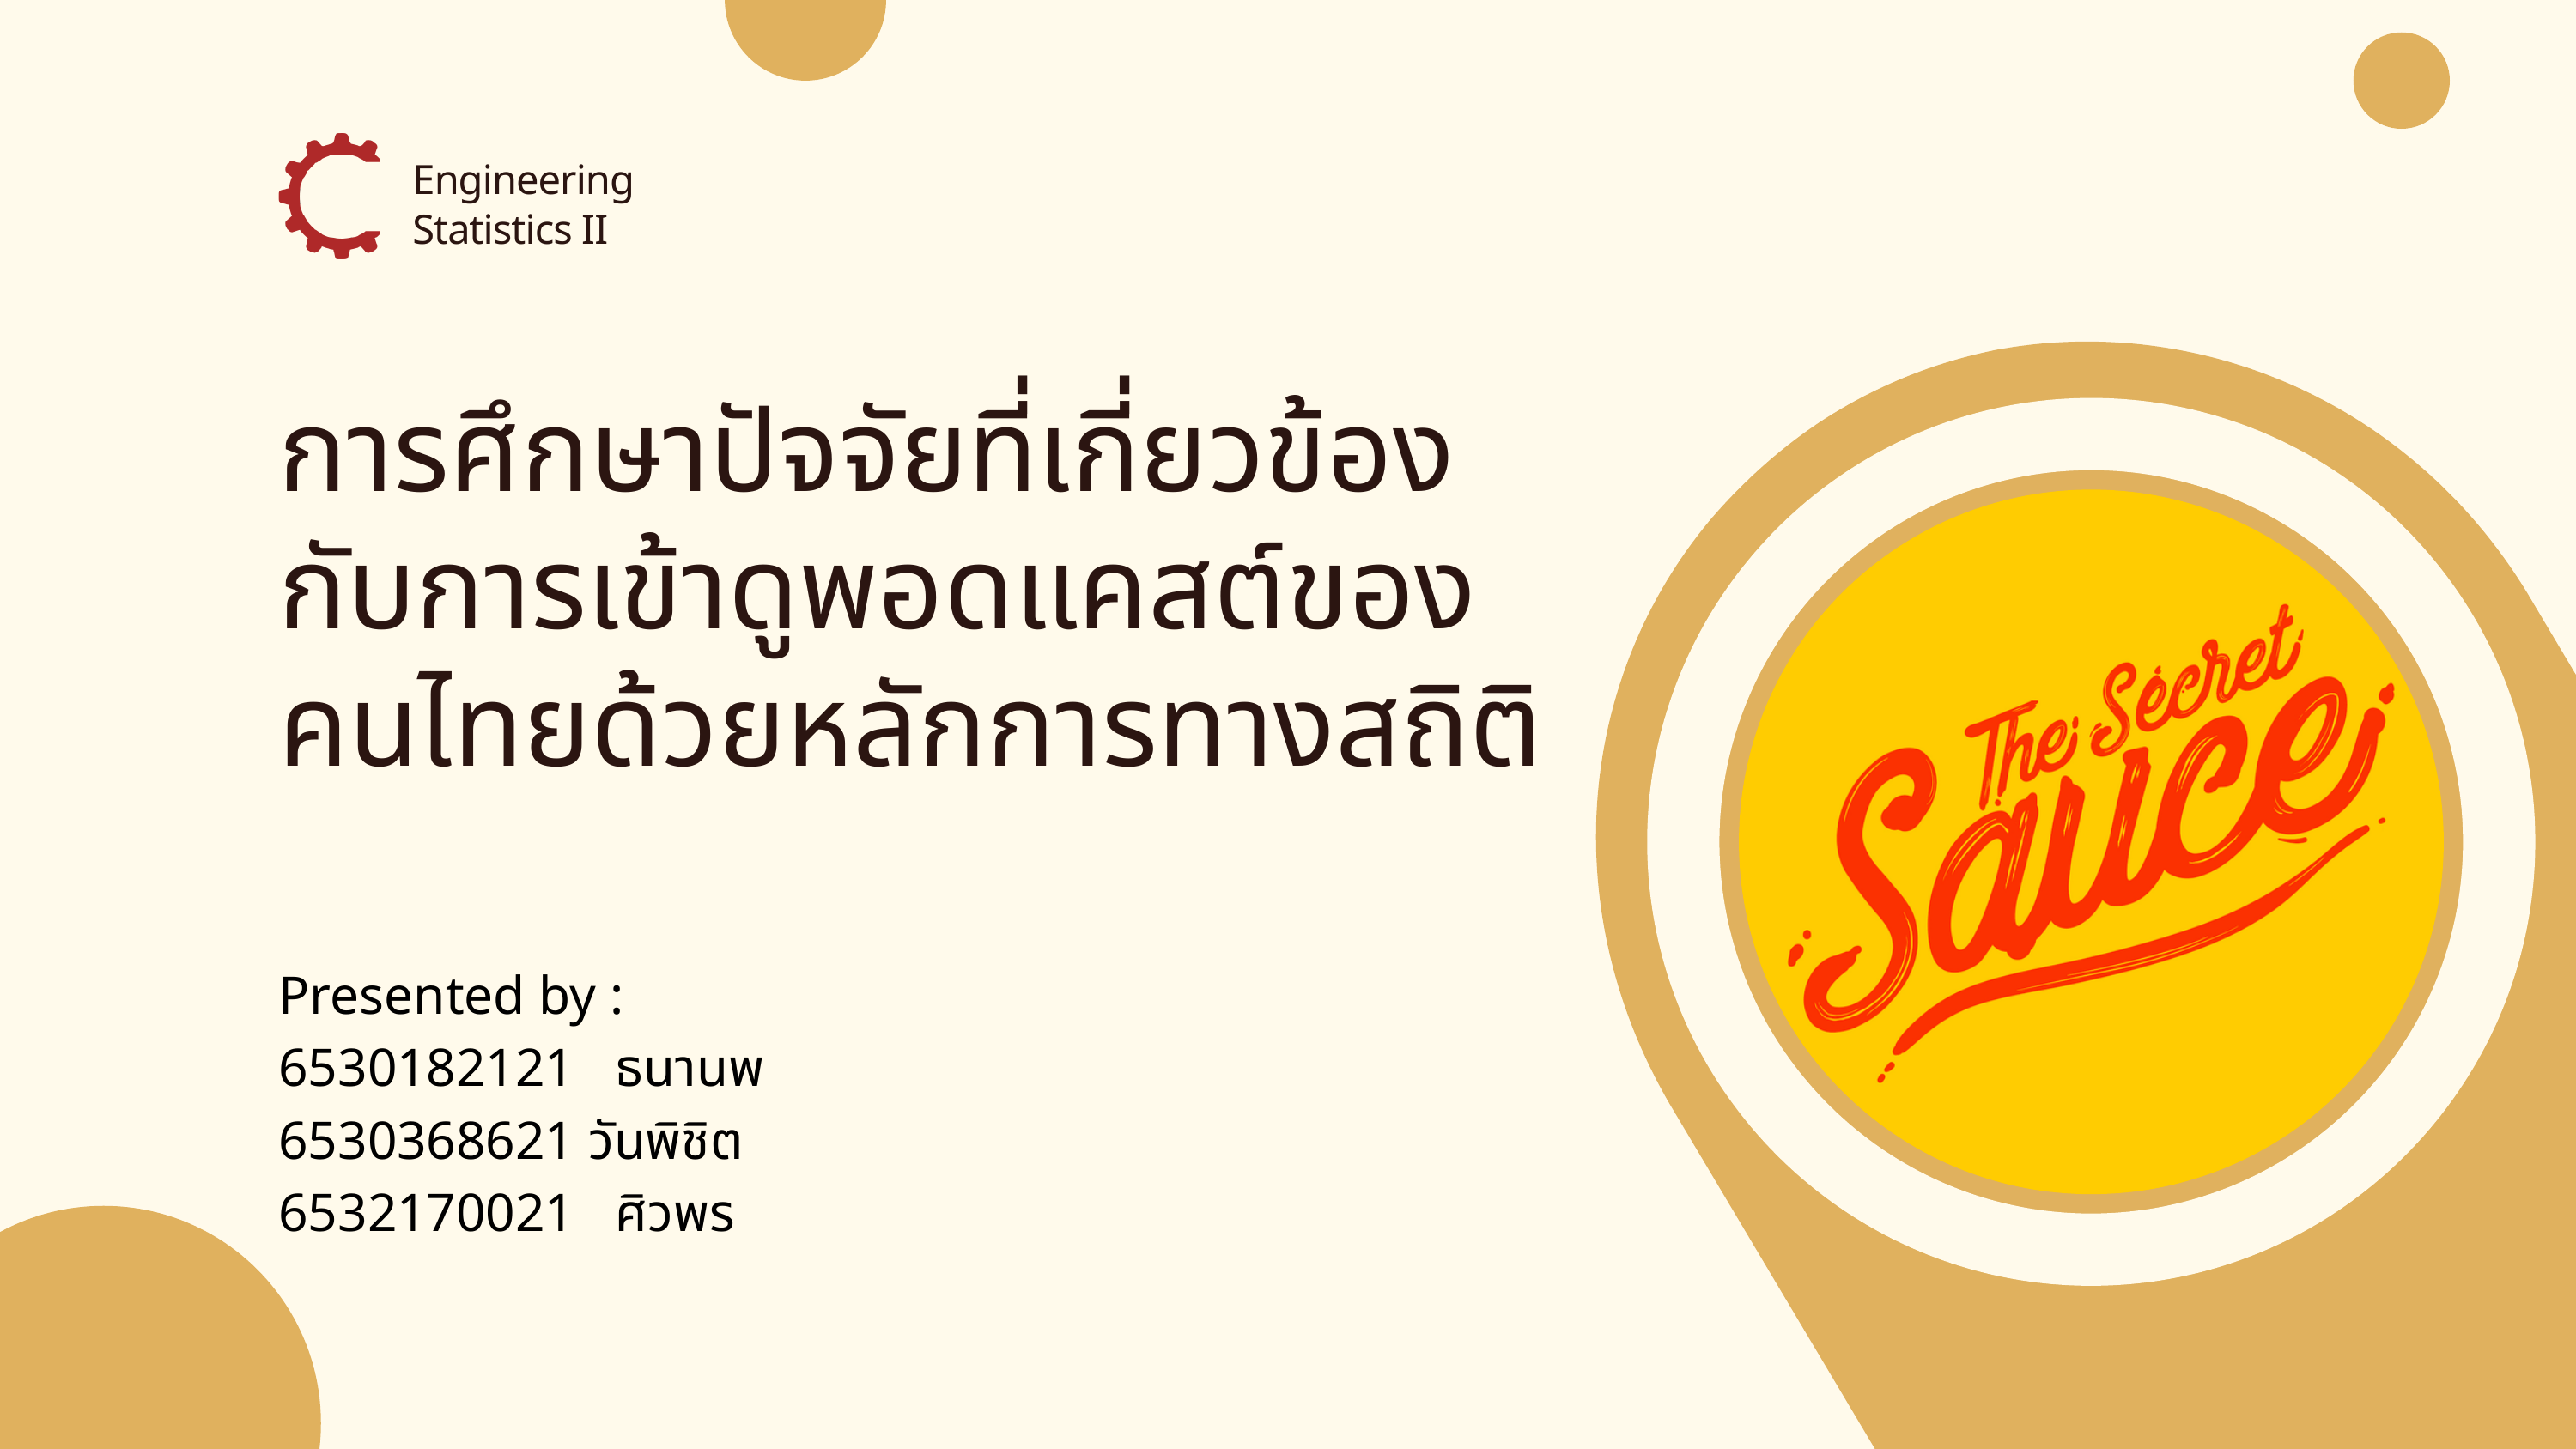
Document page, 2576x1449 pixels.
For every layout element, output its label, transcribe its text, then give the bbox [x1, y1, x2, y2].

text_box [0, 1205, 321, 1449]
text_box Engineering Statistics II [412, 153, 679, 252]
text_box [2353, 32, 2451, 130]
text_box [1787, 287, 2576, 1449]
text_box Presented by : 6530182121 ธนานพ 6530368621 วันพิชิต 6532170021 ศิวพร [278, 951, 1450, 1242]
text_box การศึกษาปัจจัยที่เกี่ยวข้องกับการเข้าดูพอดแคสต์ของคนไทยด้วยหลักการทางสถิติ [278, 377, 1592, 790]
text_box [1647, 397, 2536, 1287]
text_box [278, 133, 380, 259]
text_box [724, 0, 887, 82]
